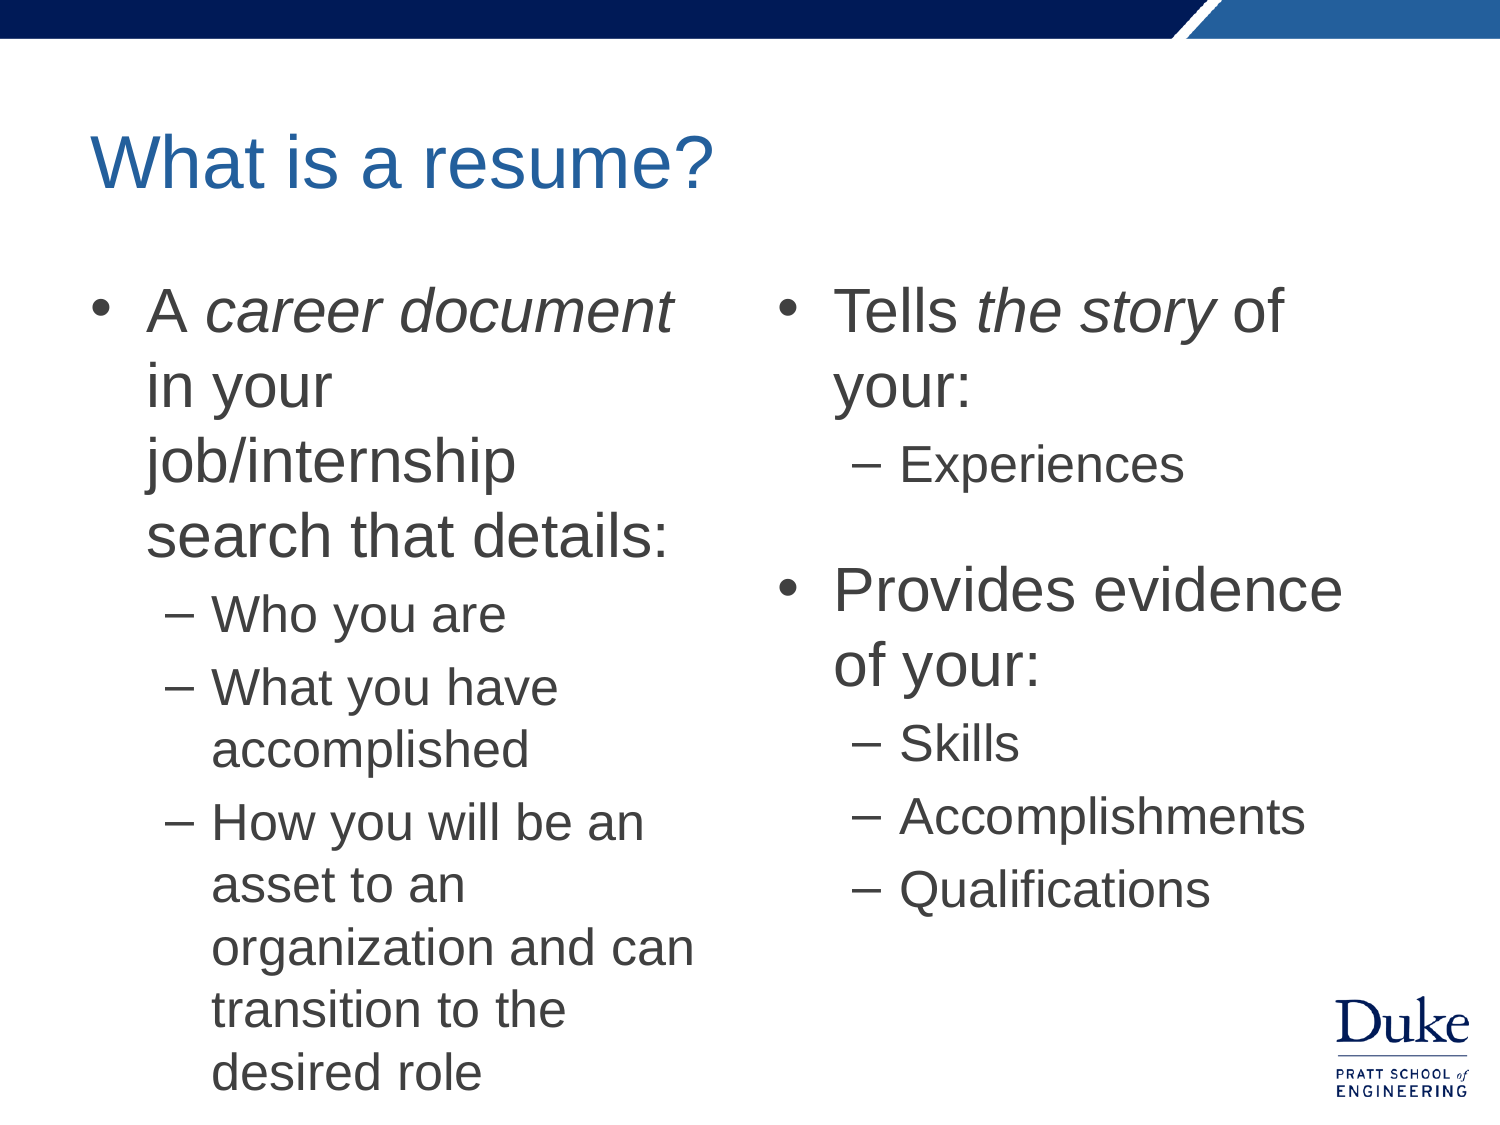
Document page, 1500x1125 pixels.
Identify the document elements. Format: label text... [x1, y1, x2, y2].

list Tells the story of your: Experiences Provides evidence of your: Skills Accomplishments Qualifications [762, 262, 1425, 965]
list A career document in your job/internship search that details: Who you are What you have accomplished How you will be an asset to an organization and can transition to the desired role [75, 262, 738, 965]
title What is a resume? [75, 84, 1425, 233]
picture [0, 0, 1500, 1125]
